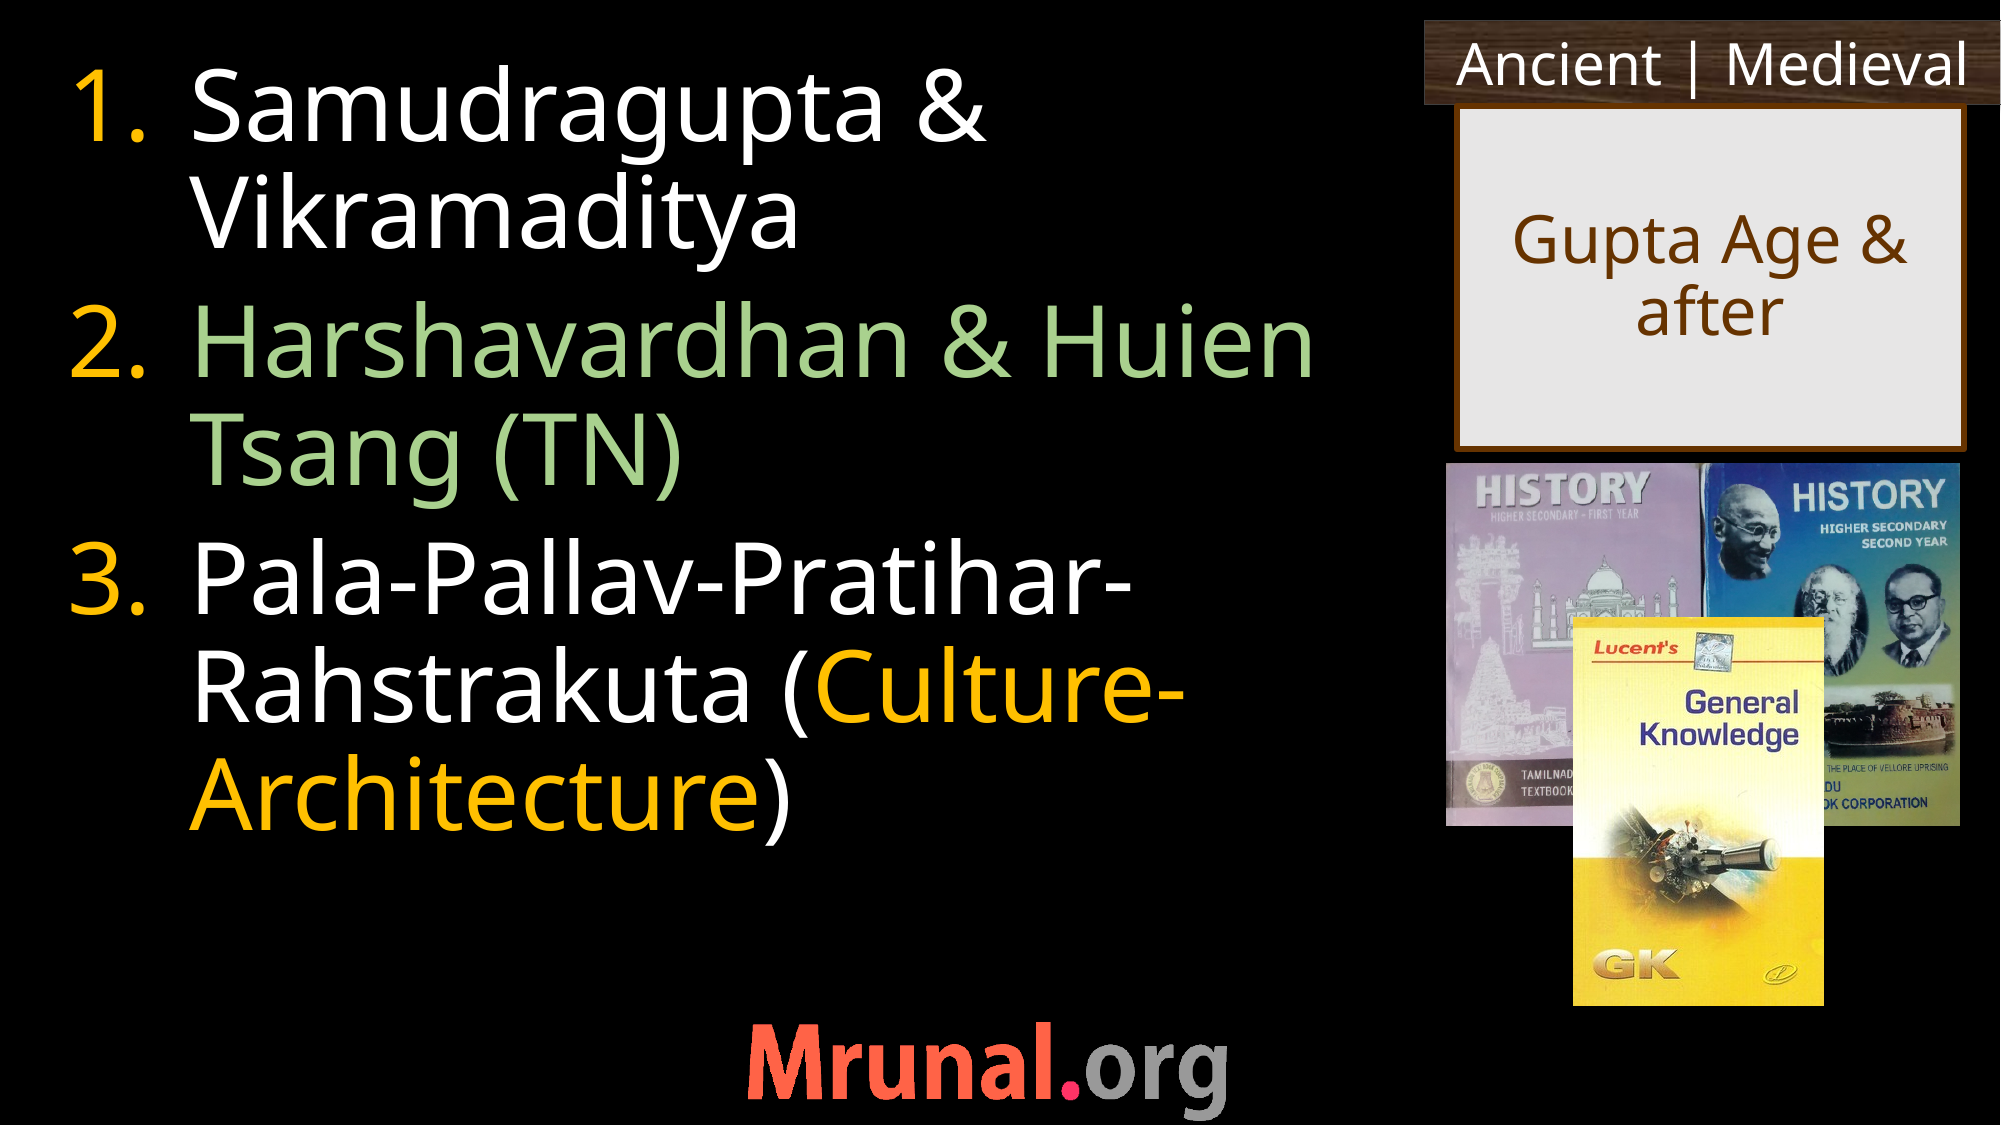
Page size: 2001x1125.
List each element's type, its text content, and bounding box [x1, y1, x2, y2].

list Samudragupta & Vikramaditya Harshavardhan & Huien Tsang (TN) Pala-Pallav-Pratihar-Rahstrakuta (Culture-Architecture) [52, 47, 1447, 1014]
picture [1447, 463, 1960, 1006]
title Gupta Age & after [1454, 103, 1967, 452]
picture [741, 1014, 1230, 1125]
picture [1425, 21, 2001, 104]
